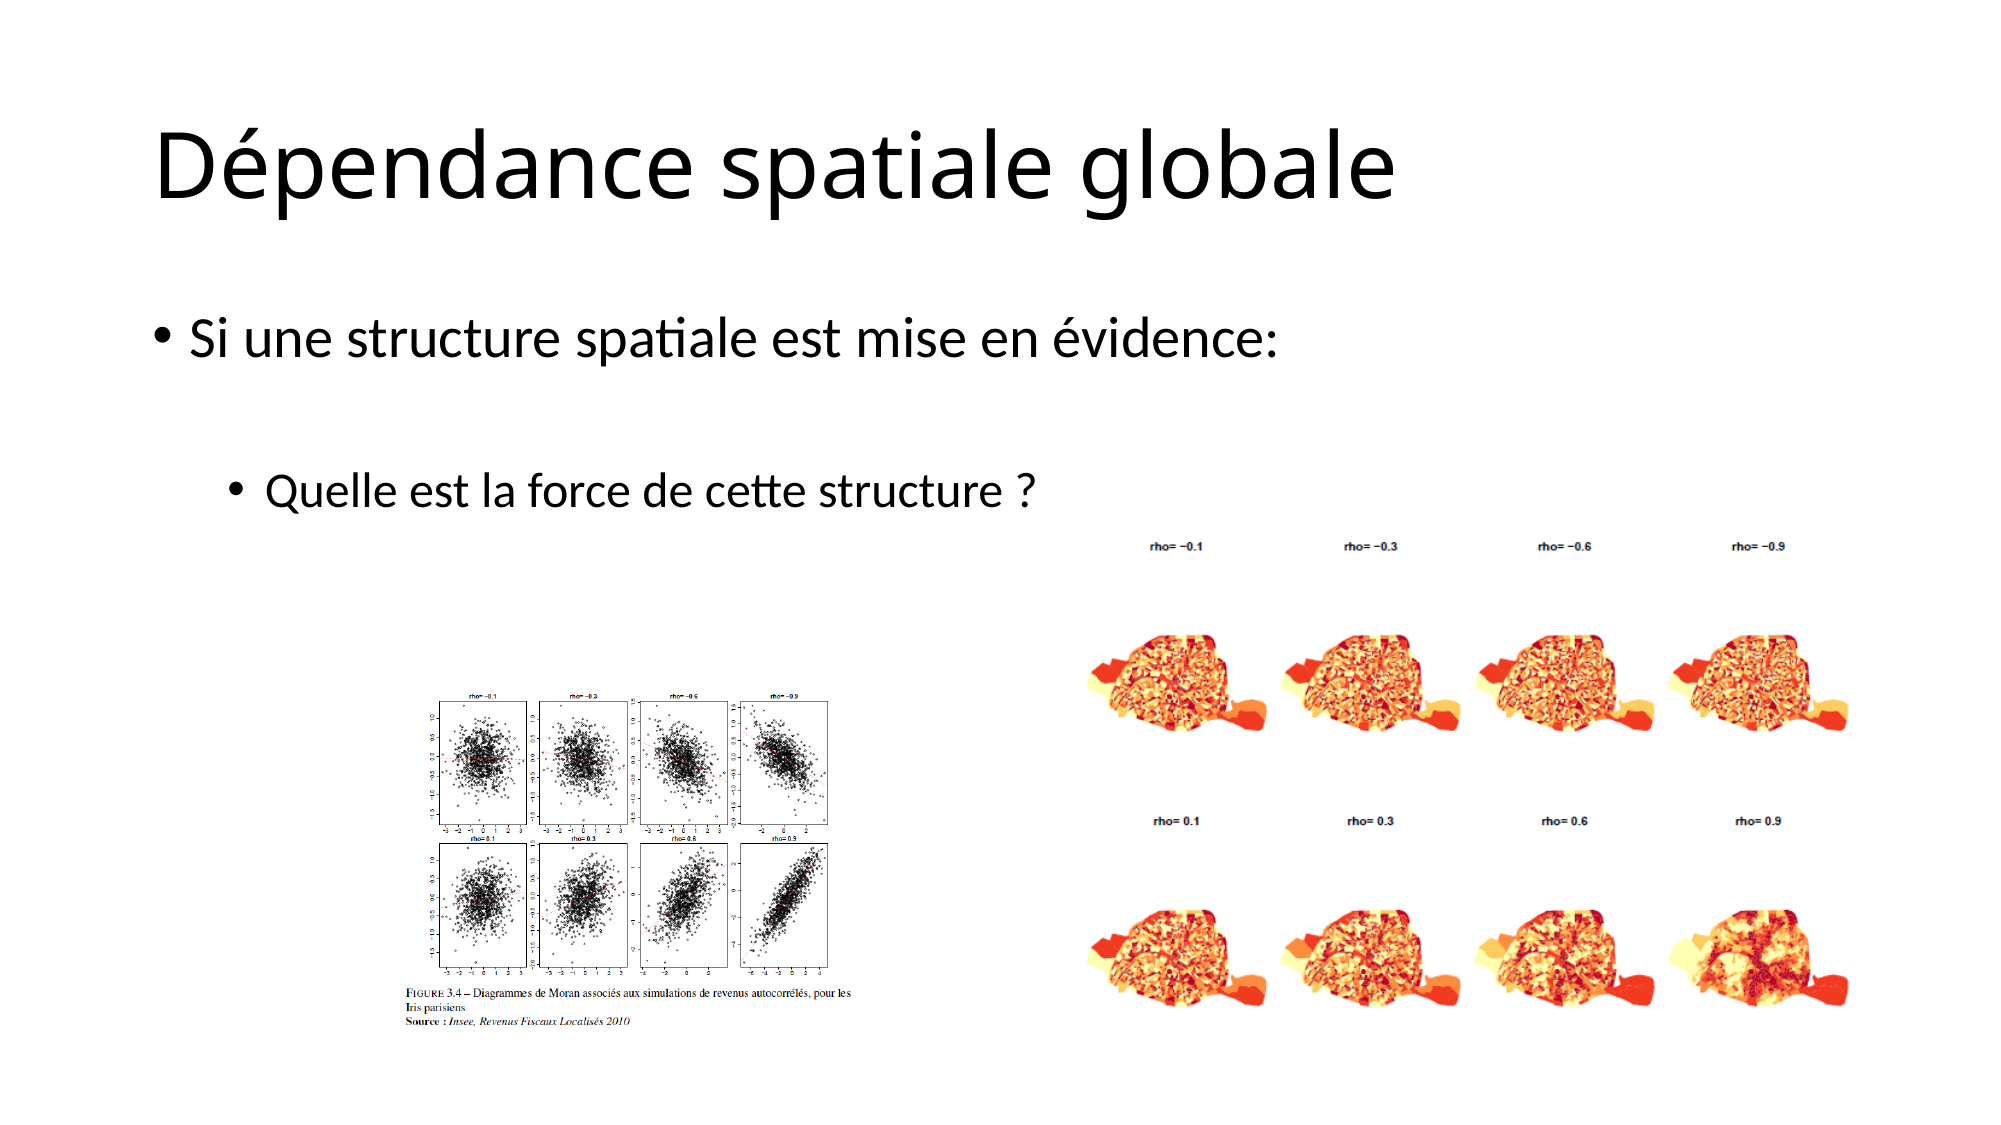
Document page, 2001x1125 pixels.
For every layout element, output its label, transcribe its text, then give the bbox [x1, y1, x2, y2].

picture [1061, 524, 1908, 1066]
title Dépendance spatiale globale [137, 59, 1863, 278]
list Si une structure spatiale est mise en évidence: Quelle est la force de cette structure ? [137, 299, 1863, 1014]
picture [384, 683, 891, 1036]
